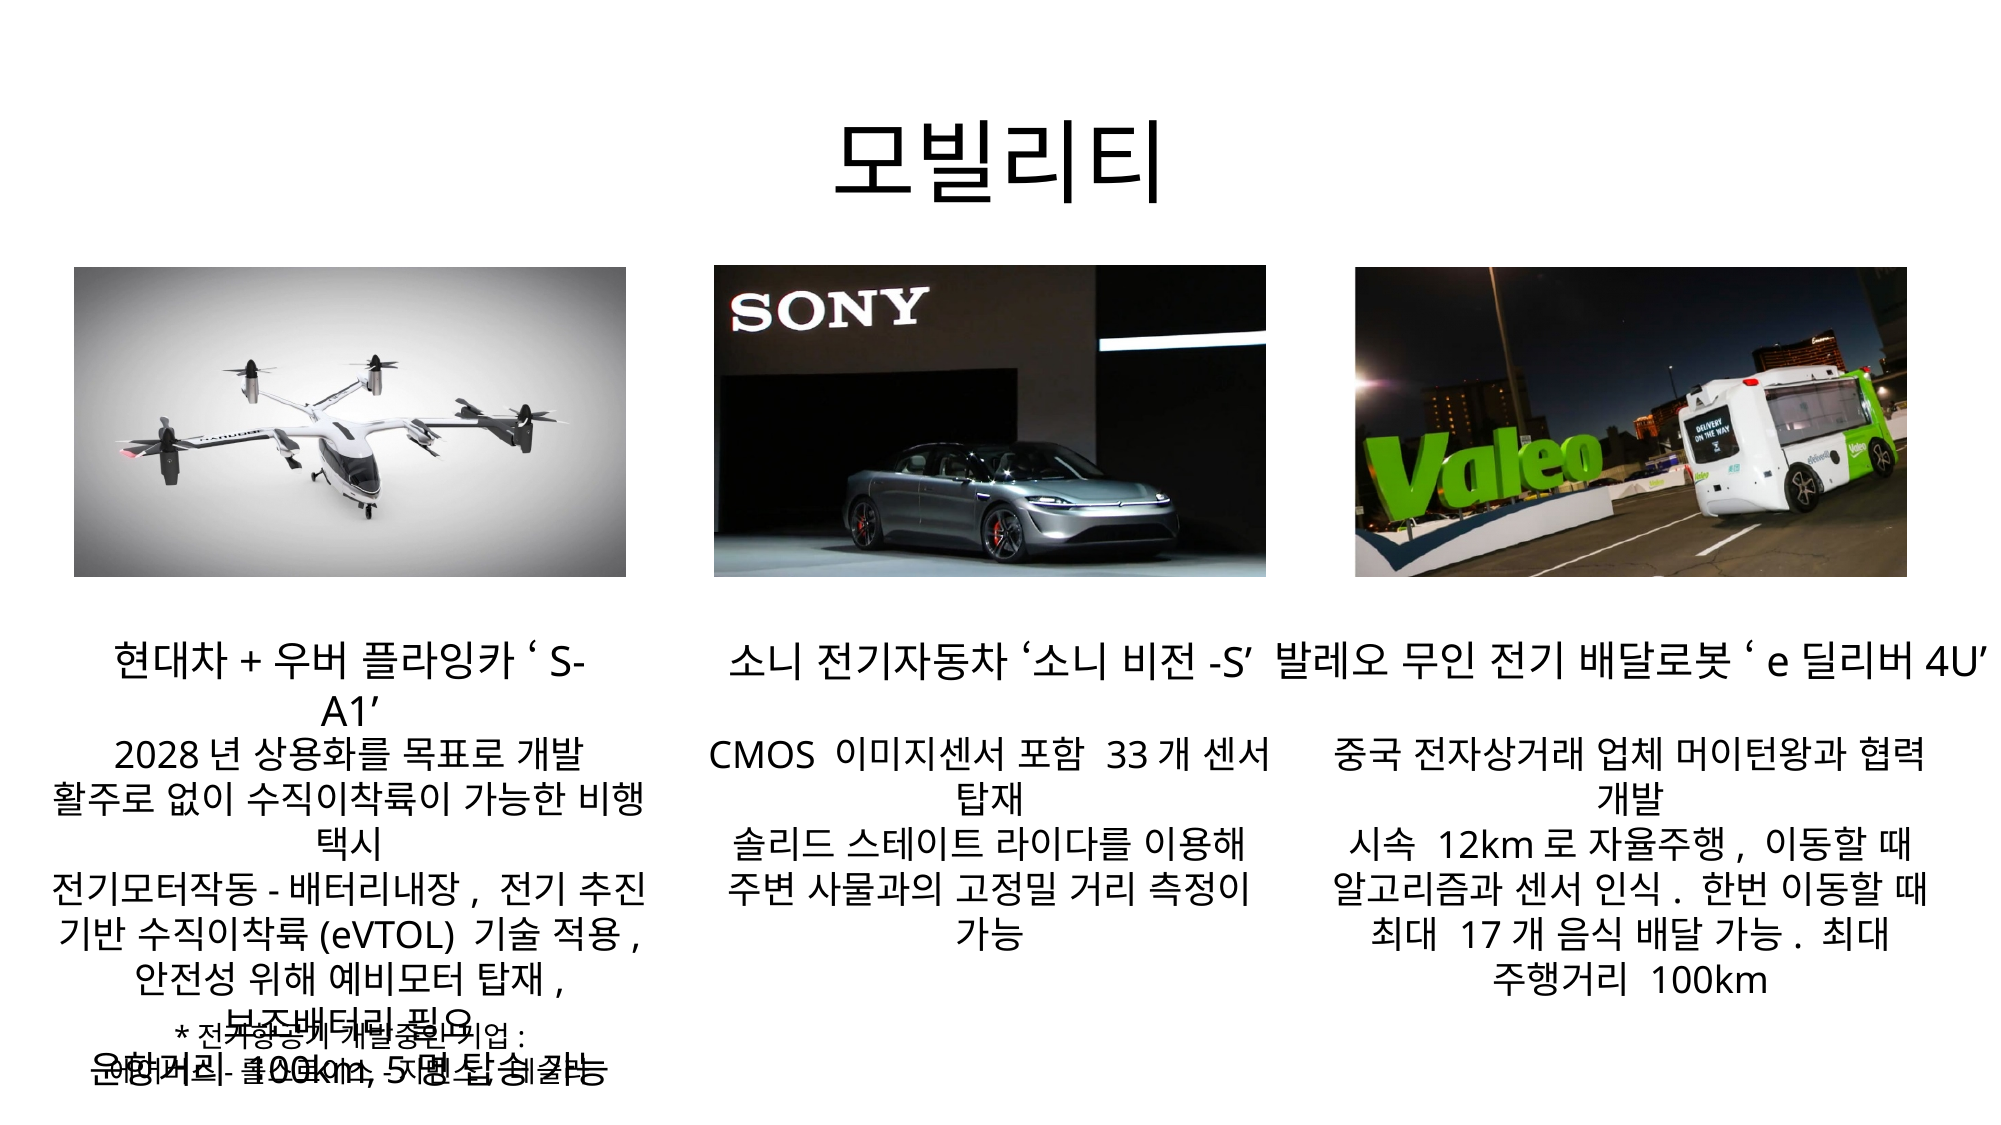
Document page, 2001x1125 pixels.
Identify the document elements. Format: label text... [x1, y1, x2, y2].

text_box *전기항공기 개발중인 기업: 에어버스-롤스로이스-지멘스, 테슬라 [54, 1011, 645, 1096]
picture [714, 265, 1266, 577]
text_box 현대차+우버 플라잉카 ‘S-A1’ [74, 627, 626, 723]
text_box 발레오 무인 전기 배달로봇 ‘e딜리버4U’ [1259, 627, 2000, 693]
text_box 2028년 상용화를 목표로 개발 활주로 없이 수직이착륙이 가능한 비행 택시 전기모터작동-배터리내장, 전기 추진 기반 수직이착륙(eVTOL) 기술 적용, 안전성 위해 예비모터 탑재, 보조배터리 필요 운항거리 100km, 5명 탑승 가능 [30, 723, 669, 1099]
text_box 소니 전기자동차 ‘소니 비전-S’ [713, 628, 1268, 694]
picture [74, 267, 626, 577]
text_box 중국 전자상거래 업체 머이턴왕과 협력 개발 시속 12km로 자율주행, 이동할 때 알고리즘과 센서 인식. 한번 이동할 때 최대 17개 음식 배달 가능. 최대 주행거리 100km [1298, 723, 1964, 1009]
text_box CMOS 이미지센서 포함 33개 센서 탑재 솔리드 스테이트 라이다를 이용해 주변 사물과의 고정밀 거리 측정이 가능 [685, 723, 1295, 964]
picture [1354, 267, 1907, 577]
text_box 모빌리티 [816, 97, 1184, 222]
